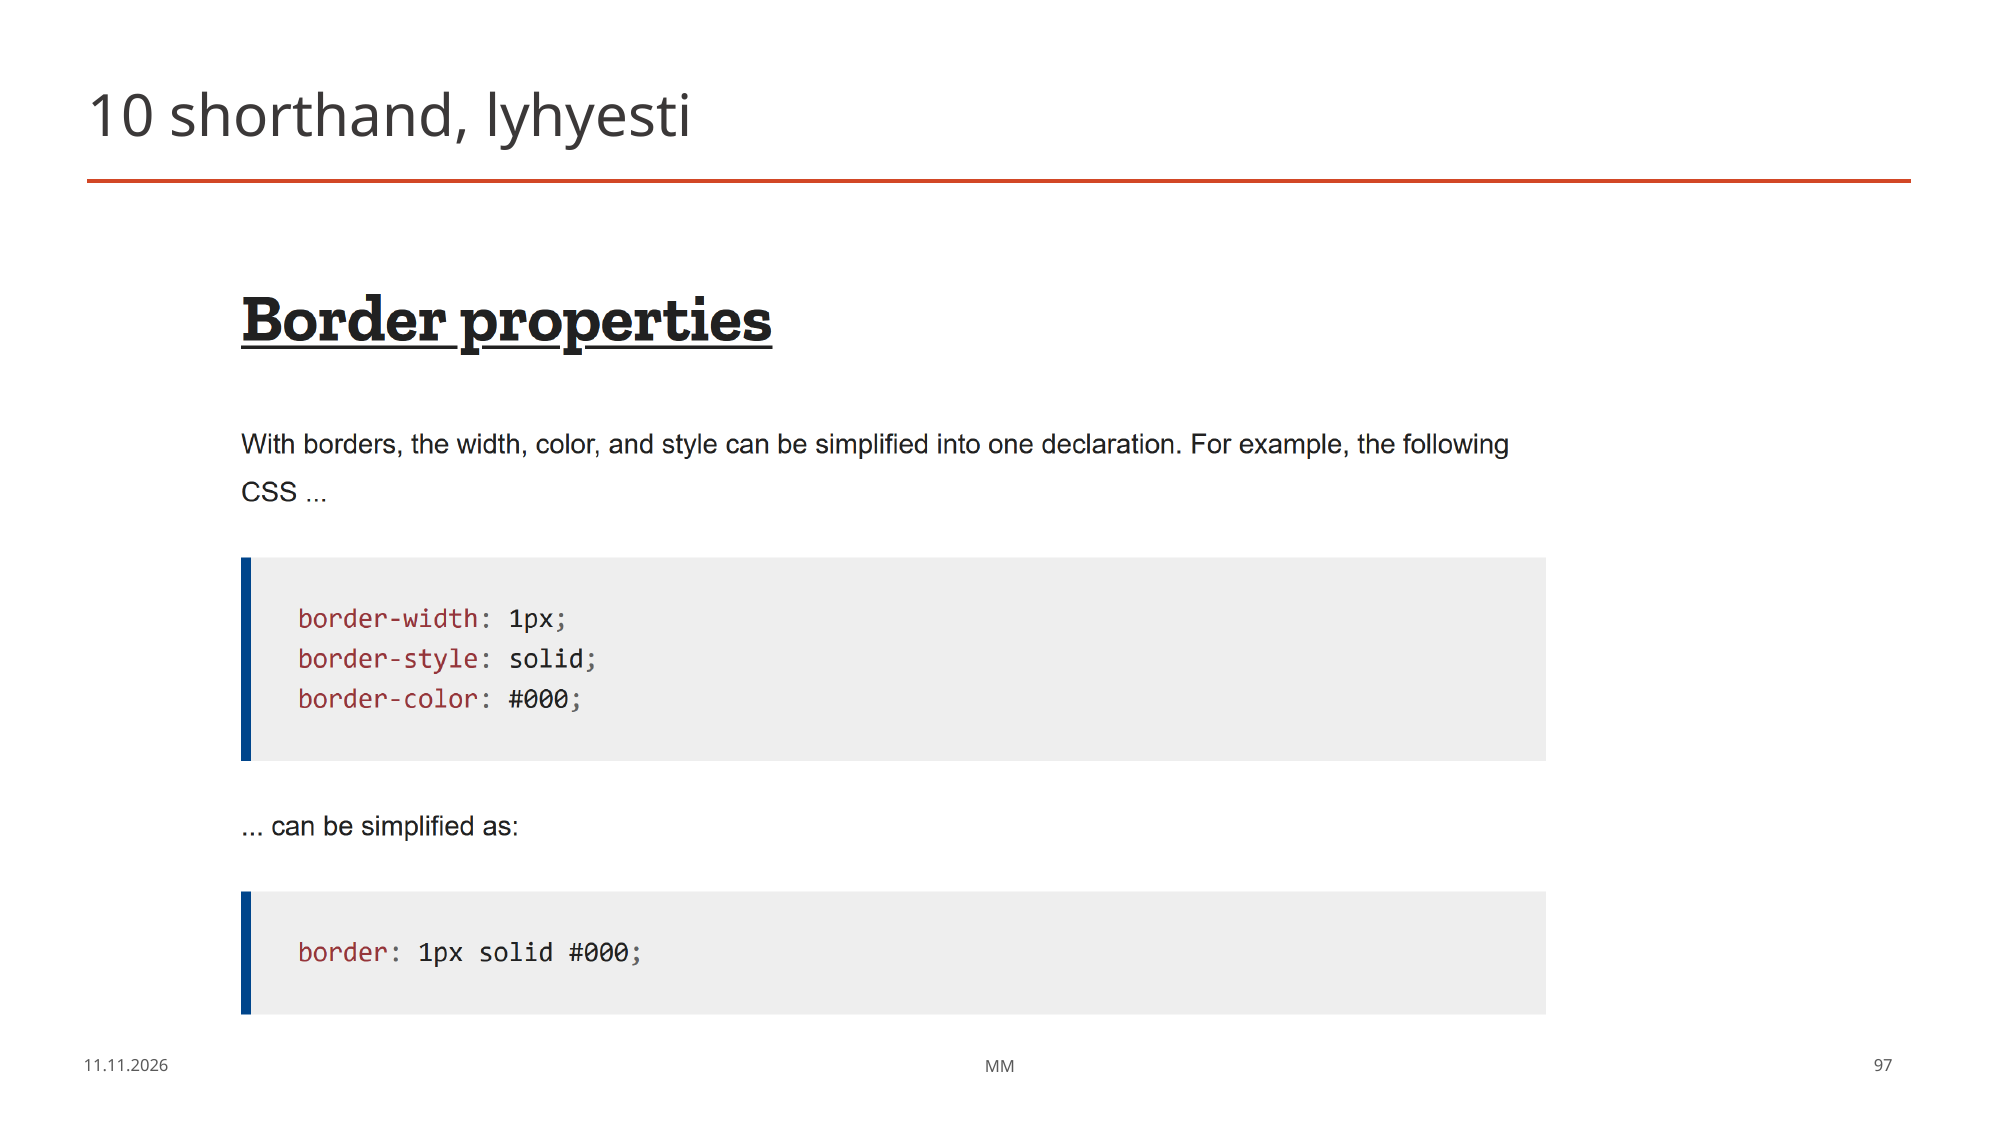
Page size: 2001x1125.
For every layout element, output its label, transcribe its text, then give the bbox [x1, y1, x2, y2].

slide_number 97 [1370, 1054, 1908, 1078]
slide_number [68, 1054, 607, 1078]
picture [205, 276, 1546, 1029]
footer MM [762, 1054, 1238, 1078]
title 10 shorthand, lyhyesti [72, 70, 1912, 163]
